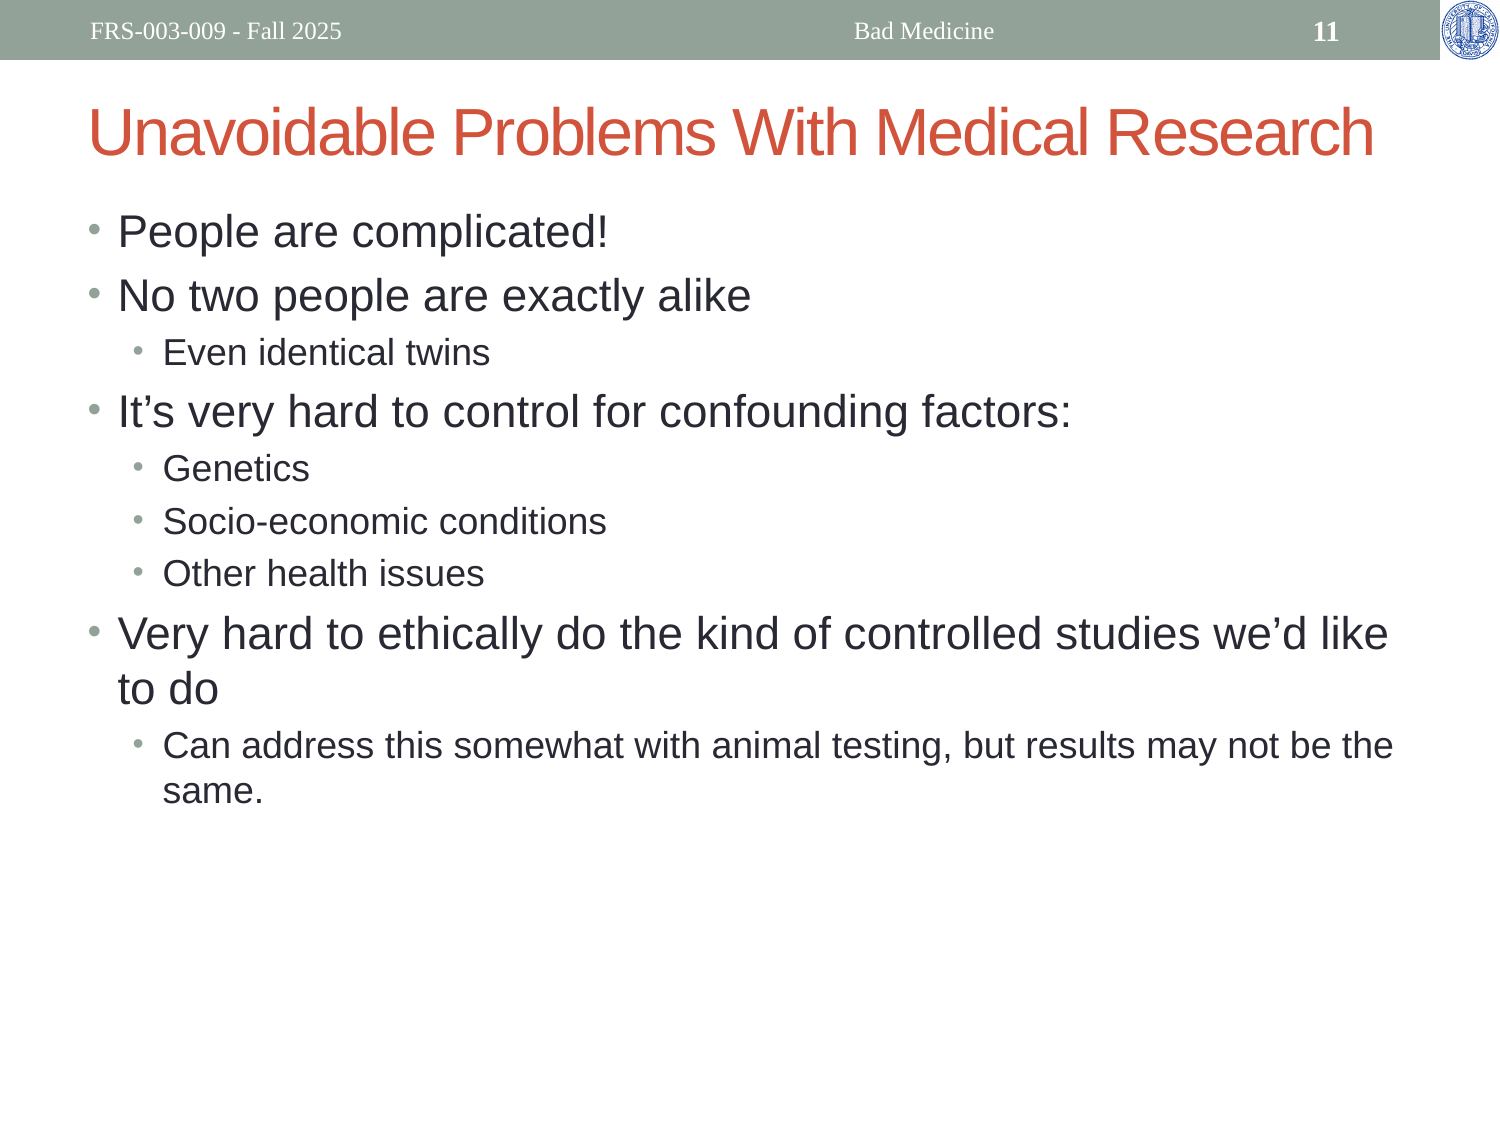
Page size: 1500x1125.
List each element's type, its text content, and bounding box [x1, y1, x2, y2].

title Unavoidable Problems With Medical Research [72, 77, 1423, 181]
slide_number 11 [1297, 3, 1425, 57]
slide_number FRS-003-009 - Fall 2025 [75, 3, 550, 57]
footer Bad Medicine [562, 3, 1286, 57]
list People are complicated! No two people are exactly alike Even identical twins It’s very hard to control for confounding factors: Genetics Socio-economic conditions Other health issues Very hard to ethically do the kind of controlled studies we’d like to do Can address this somewhat with animal testing, but results may not be the same. [72, 193, 1423, 1087]
picture [1440, 0, 1500, 61]
